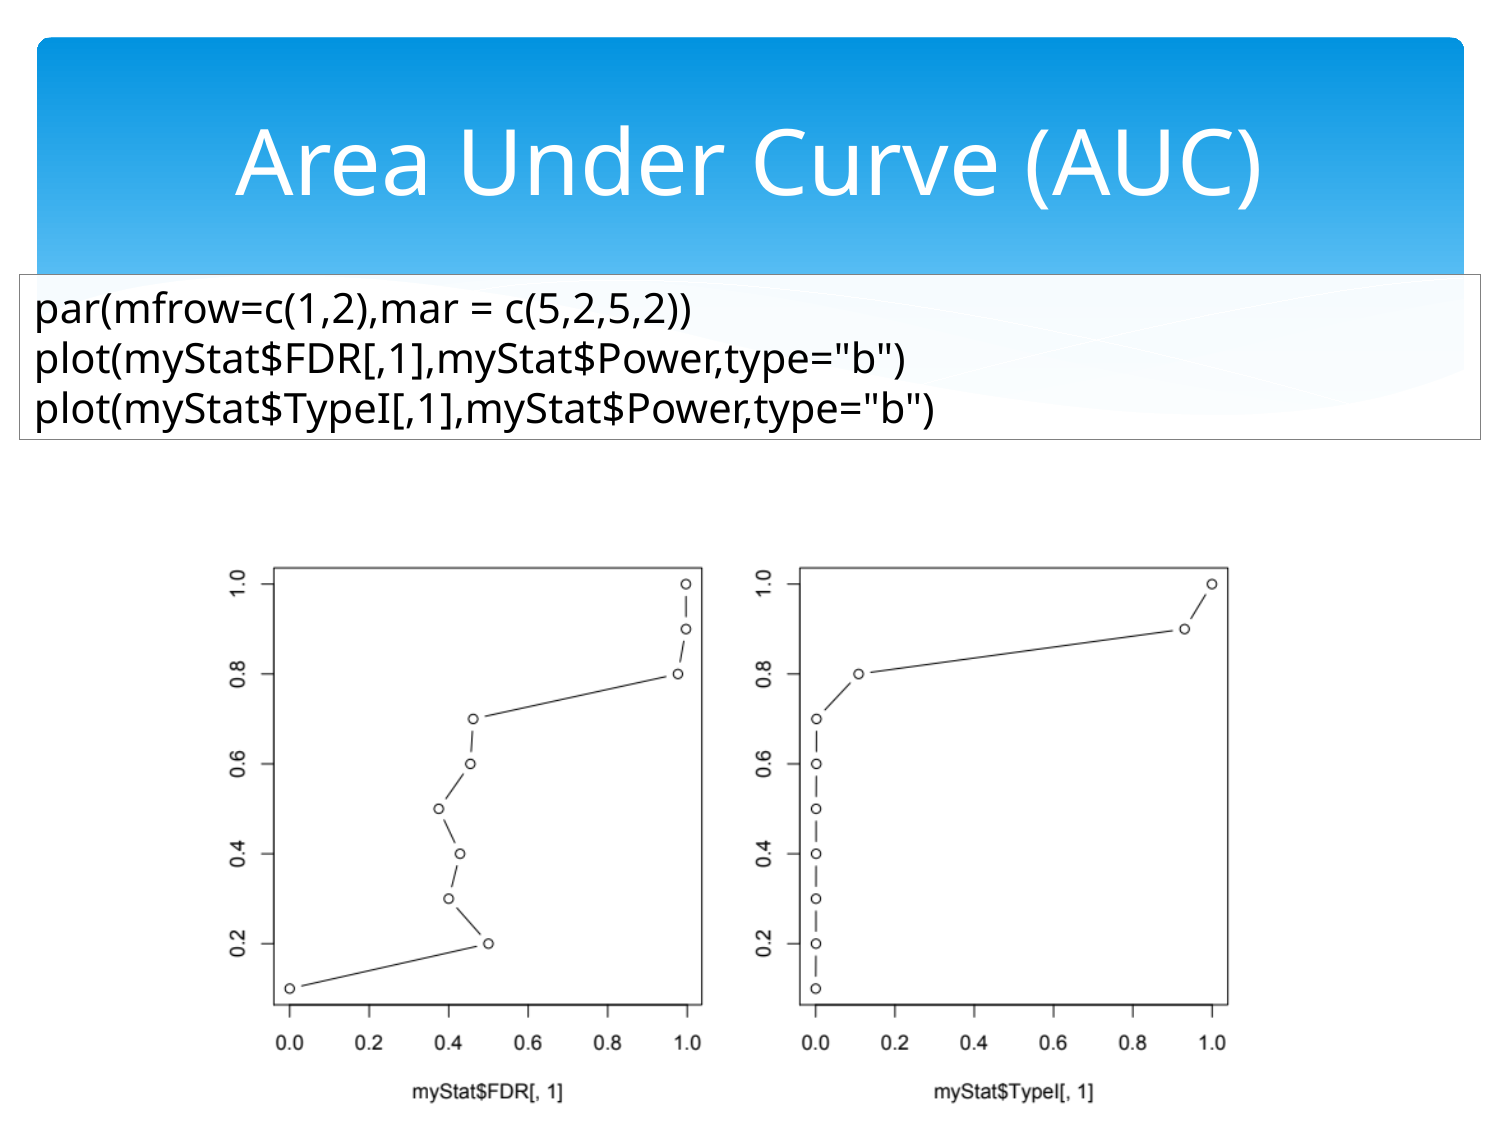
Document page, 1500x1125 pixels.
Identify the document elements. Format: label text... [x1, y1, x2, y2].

text_box par(mfrow=c(1,2),mar = c(5,2,5,2)) plot(myStat$FDR[,1],myStat$Power,type="b") plot(myStat$TypeI[,1],myStat$Power,type="b") [19, 274, 1481, 440]
text_box Area Under Curve (AUC) [75, 55, 1425, 261]
picture [224, 445, 1276, 1125]
